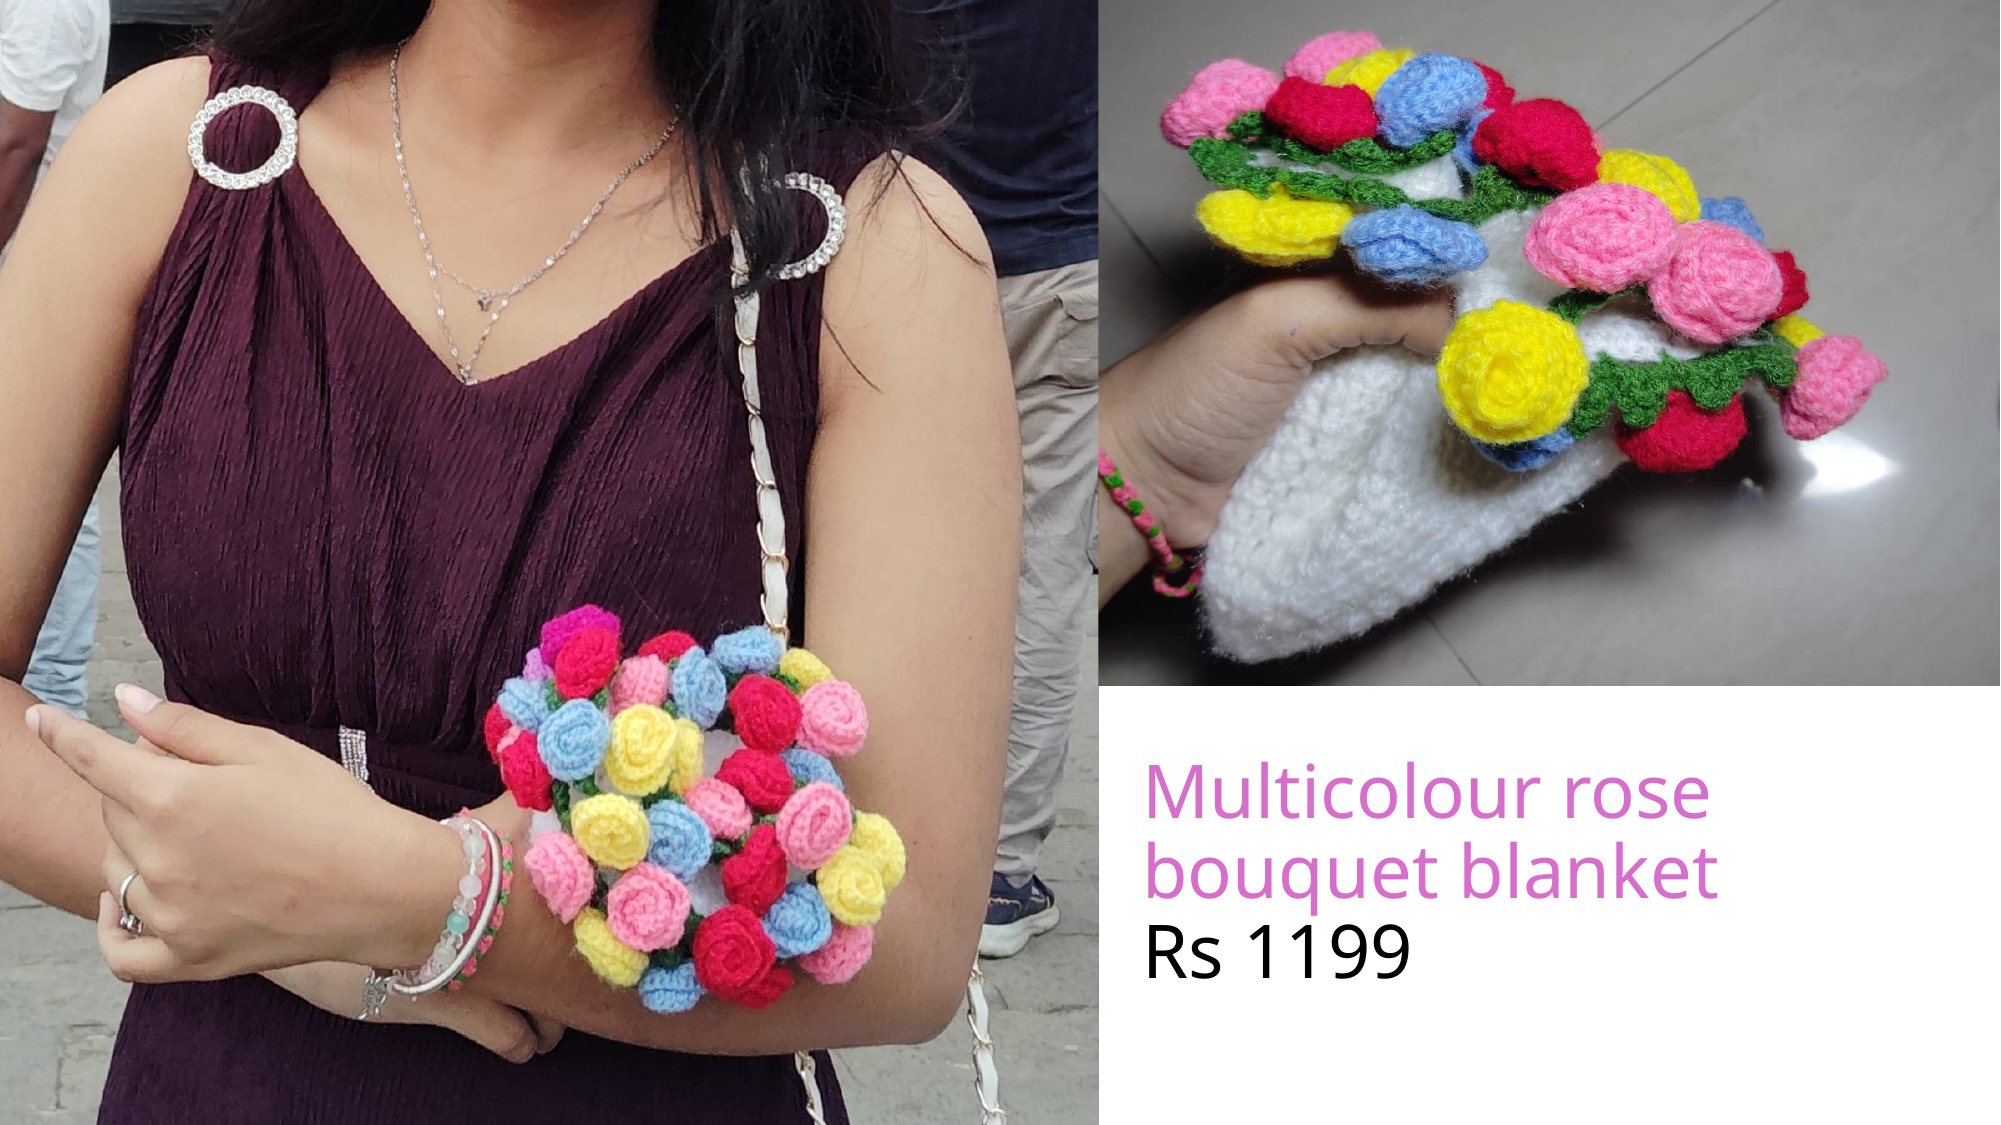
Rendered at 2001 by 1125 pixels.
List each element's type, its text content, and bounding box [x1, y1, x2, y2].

picture [0, 0, 2000, 1125]
title Multicolour rose bouquet blanket Rs 1199 [1127, 745, 1987, 1093]
